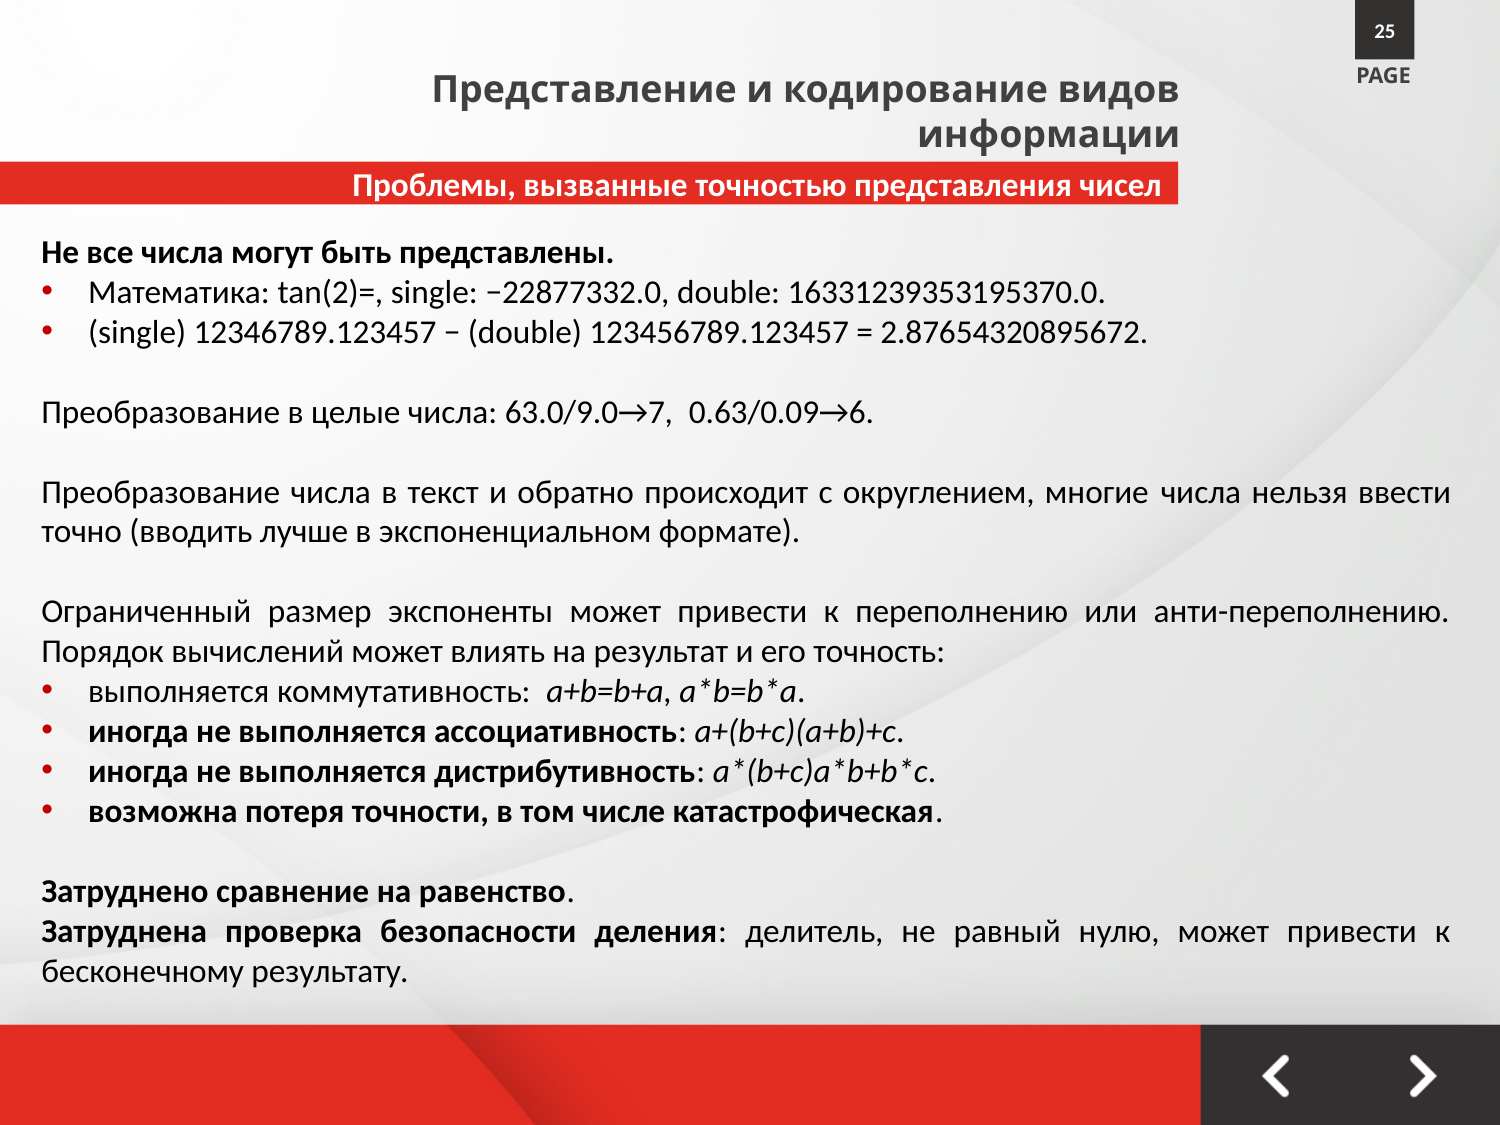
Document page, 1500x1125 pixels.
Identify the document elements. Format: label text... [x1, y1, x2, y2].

text_box 25 [1353, 0, 1417, 61]
text_box Представление и кодирование видов информации [171, 57, 1196, 163]
text_box PAGE [1341, 54, 1426, 96]
picture [0, 0, 1500, 1125]
subtitle Проблемы, вызванные точностью представления чисел [0, 161, 1179, 205]
